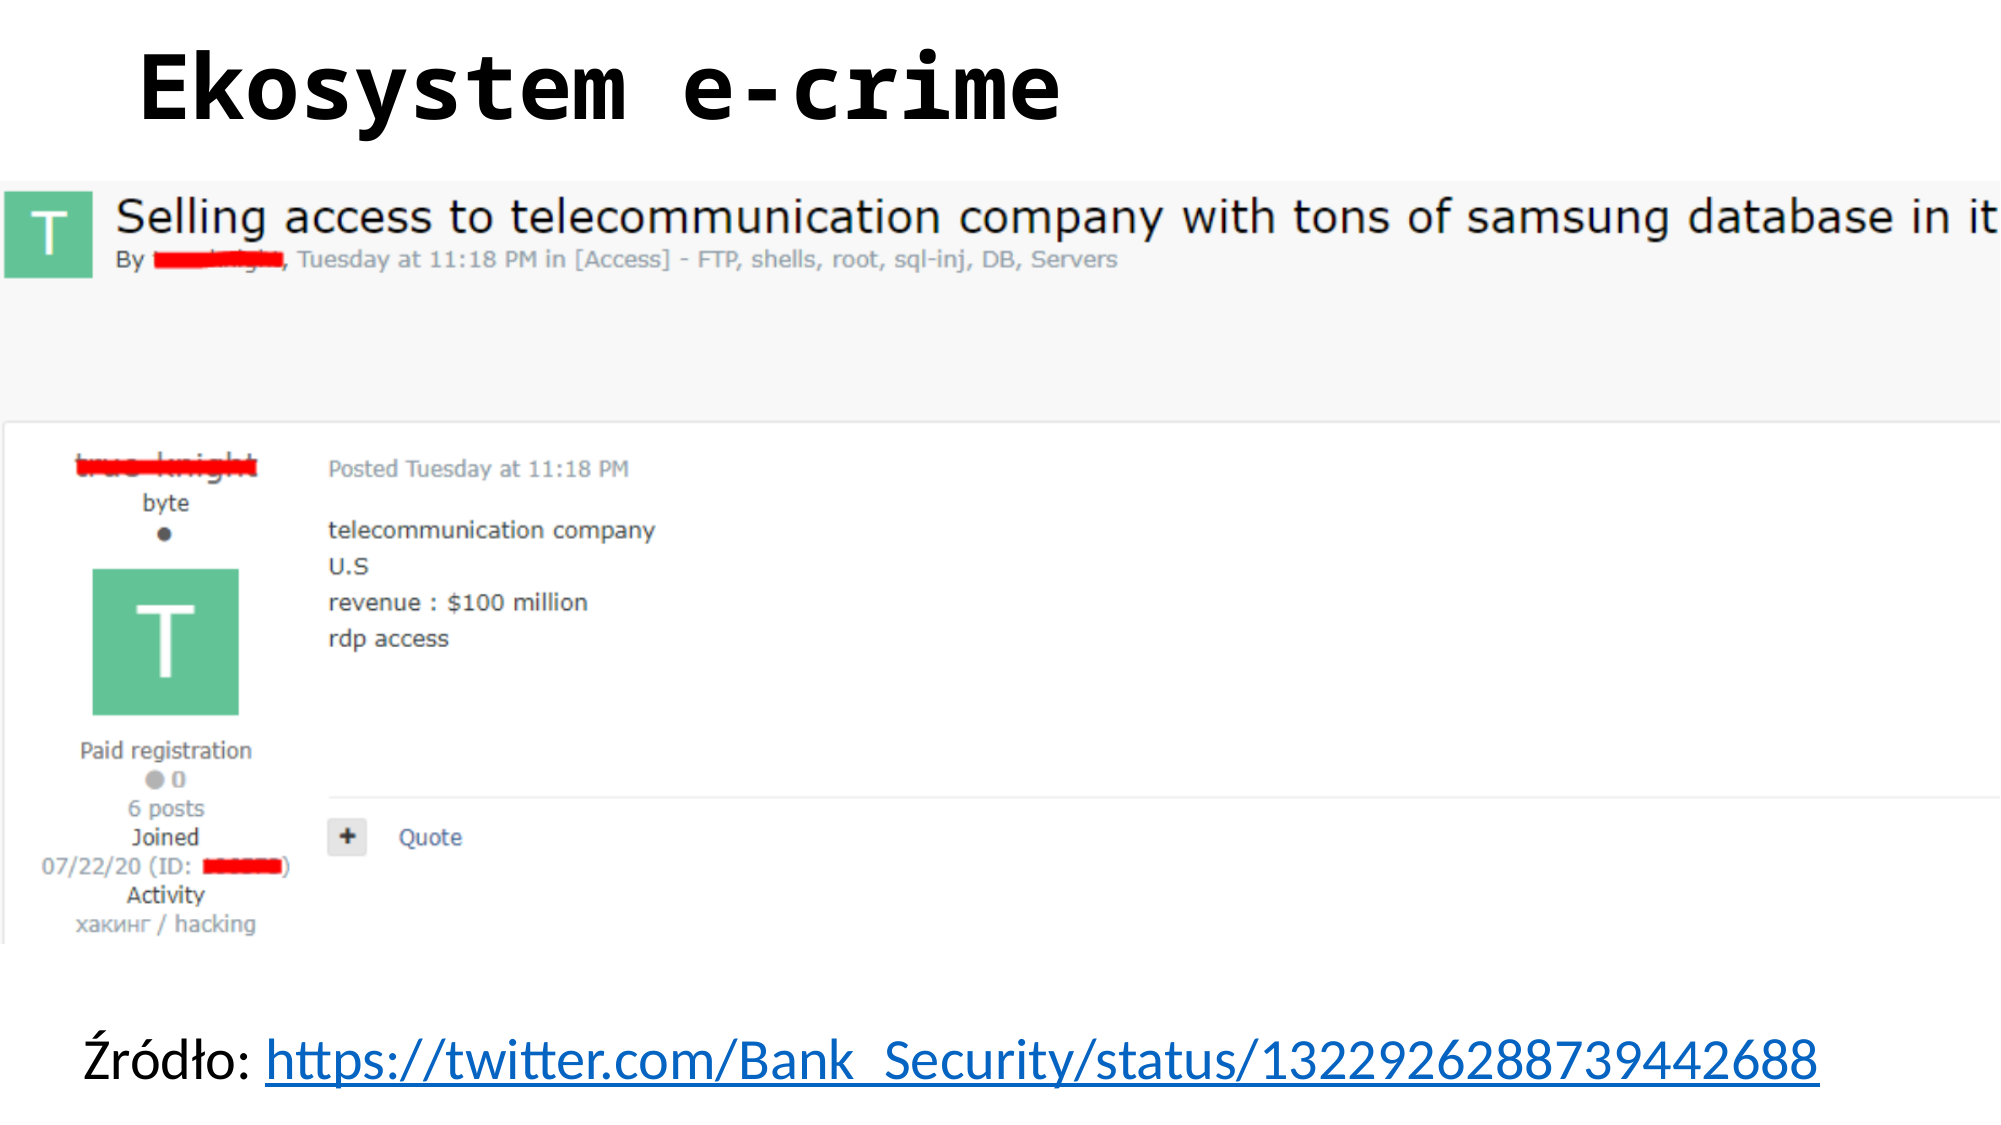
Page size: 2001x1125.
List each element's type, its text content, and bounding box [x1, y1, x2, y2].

title Ekosystem e-crime [122, 0, 1878, 177]
picture [0, 181, 2000, 944]
text_box Źródło: https://twitter.com/Bank_Security/status/1322926288739442688 [68, 1013, 1952, 1099]
